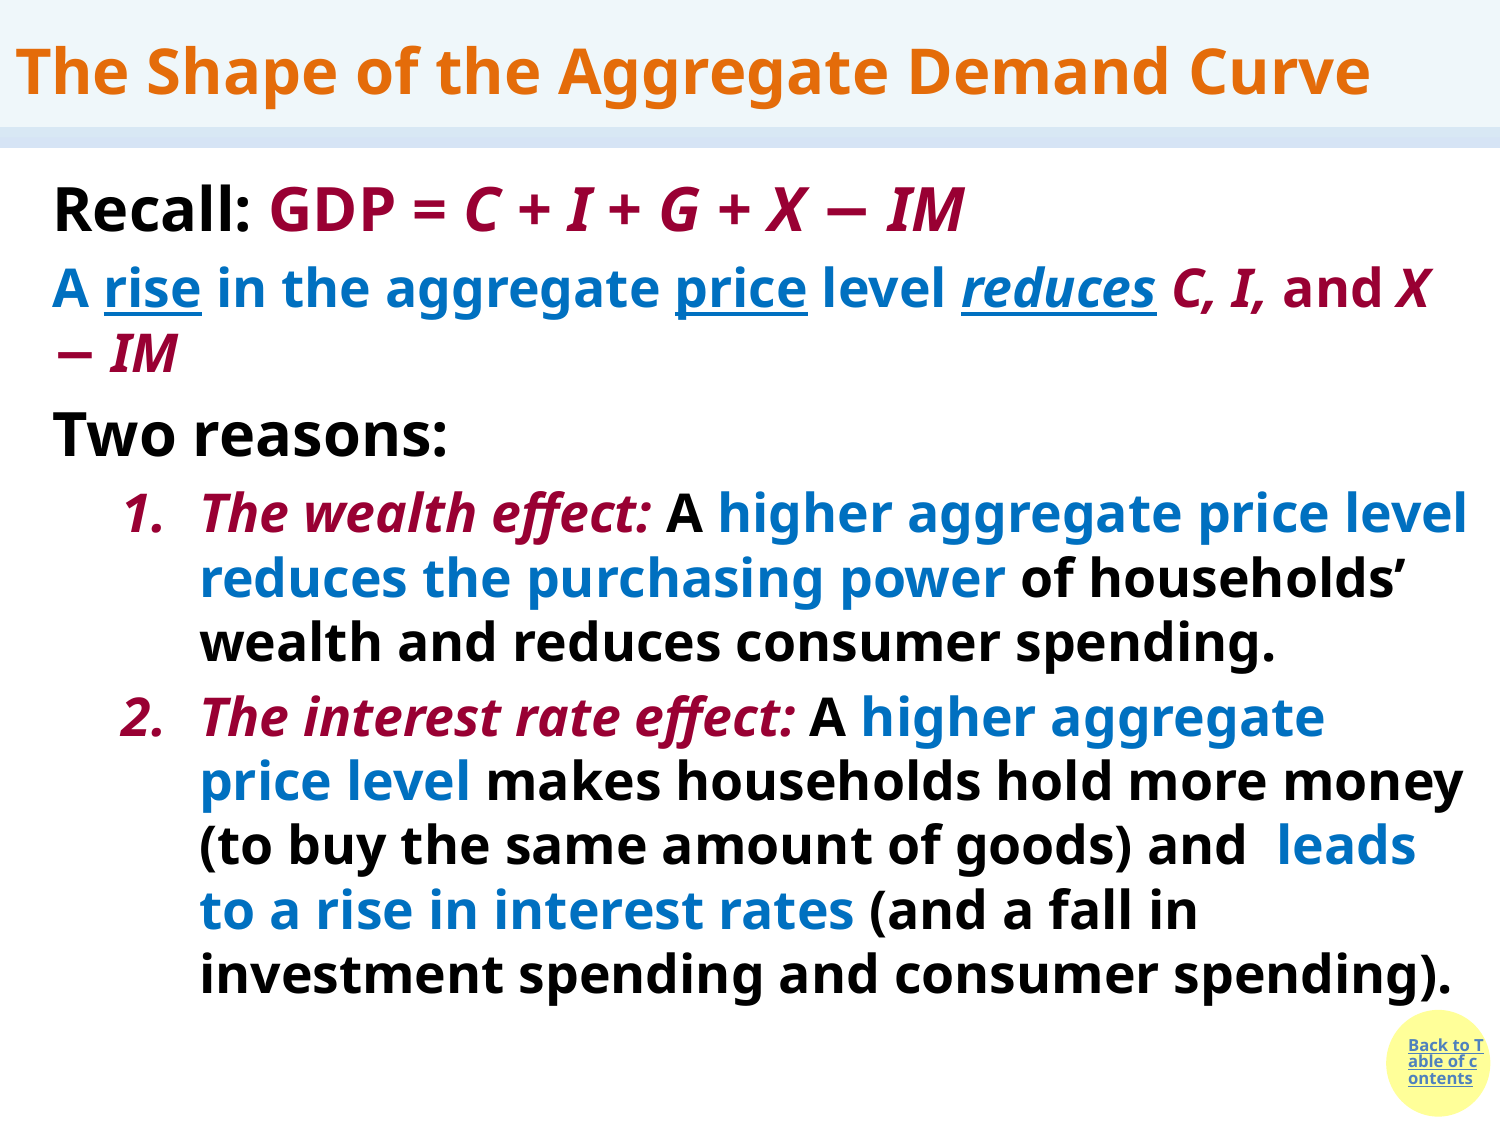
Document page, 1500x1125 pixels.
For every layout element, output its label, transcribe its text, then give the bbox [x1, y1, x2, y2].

title The Shape of the Aggregate Demand Curve [0, 0, 1500, 138]
list Recall: GDP = C + I + G + X − IM A rise in the aggregate price level reduces C, I, and X − IM Two reasons: The wealth effect: A higher aggregate price level reduces the purchasing power of households’ wealth and reduces consumer spending. The interest rate effect: A higher aggregate price level makes households hold more money (to buy the same amount of goods) and leads to a rise in interest rates (and a fall in investment spending and consumer spending). [37, 162, 1488, 1075]
